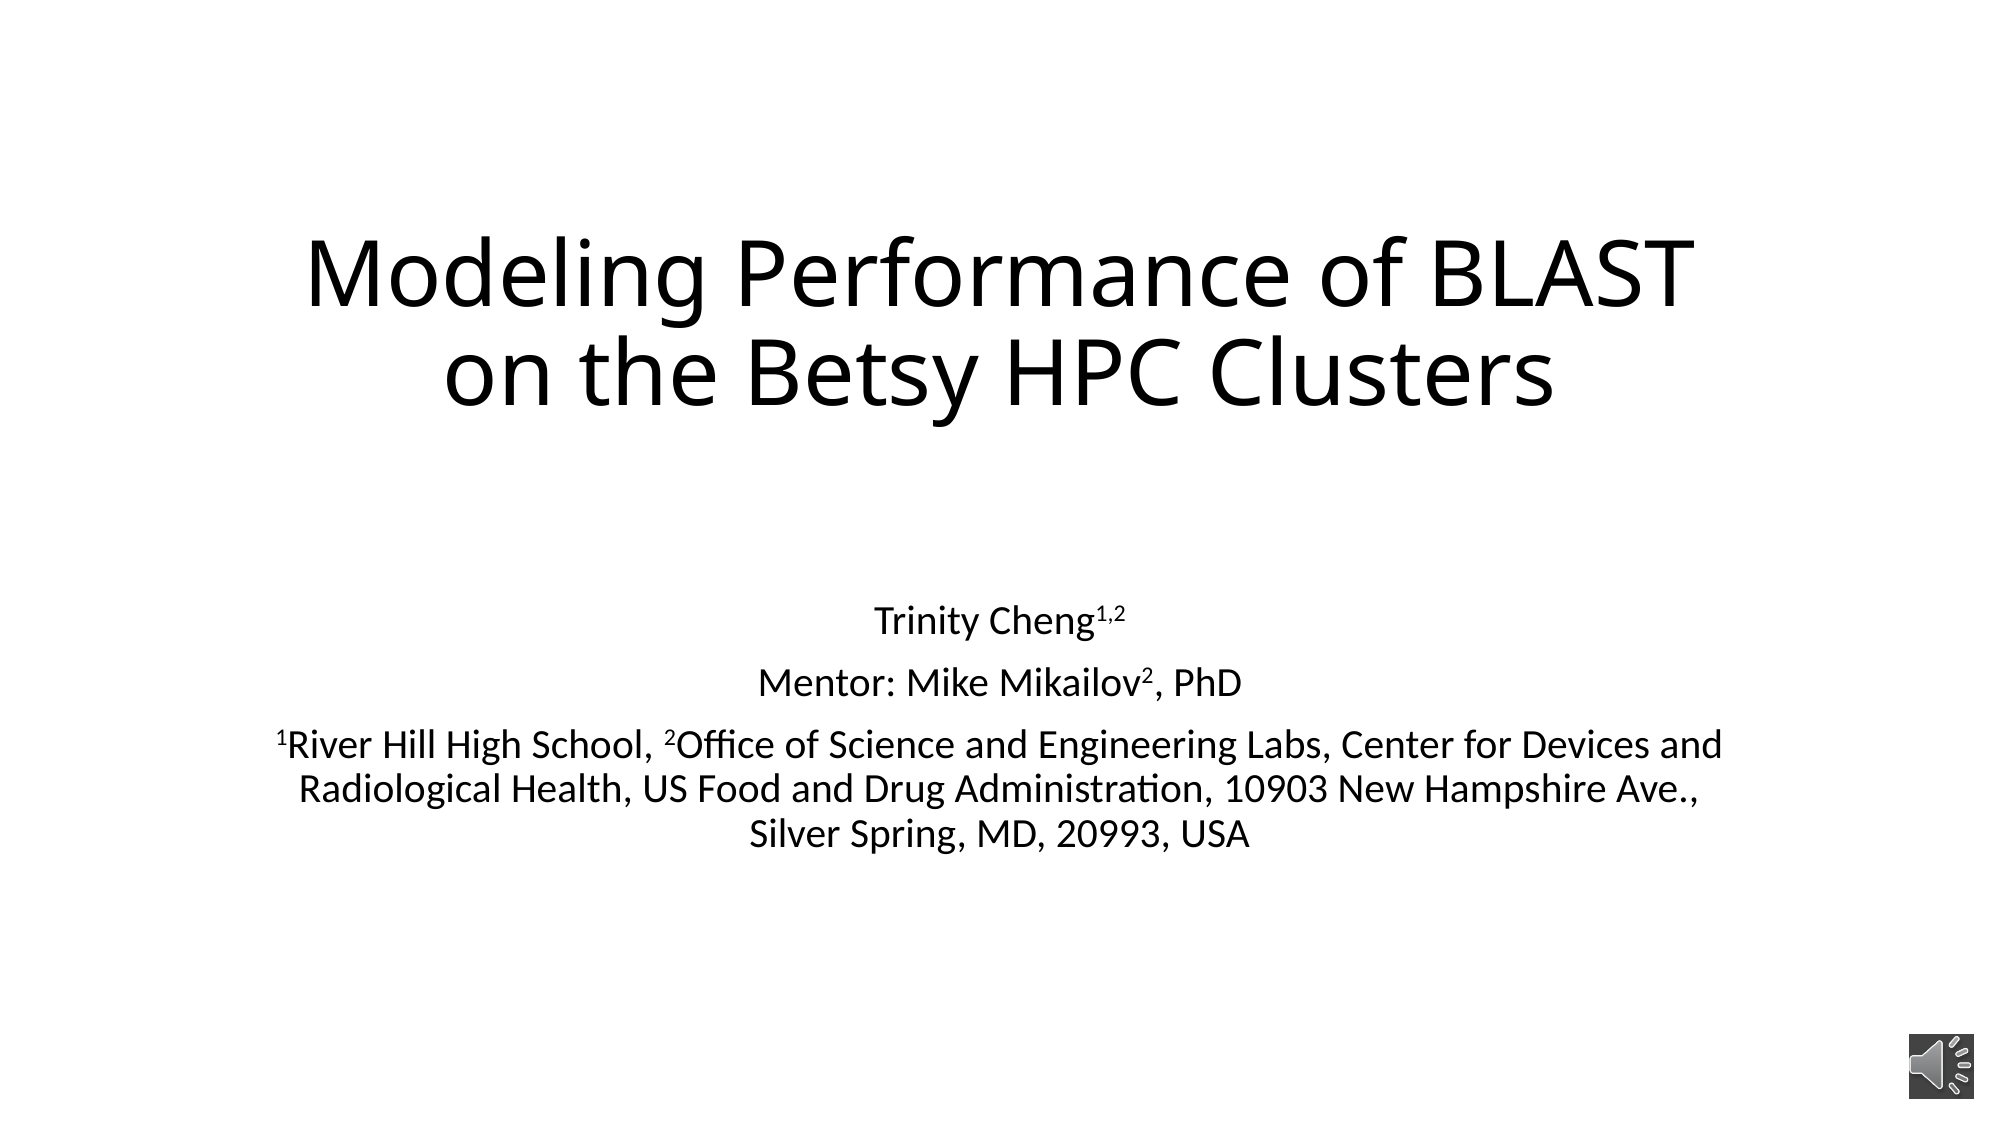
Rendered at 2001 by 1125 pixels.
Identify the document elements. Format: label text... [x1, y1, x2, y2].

title Modeling Performance of BLAST on the Betsy HPC Clusters [249, 184, 1750, 433]
subtitle Trinity Cheng1,2 Mentor: Mike Mikailov2, PhD 1River Hill High School, 2Office of Science and Engineering Labs, Center for Devices and Radiological Health, US Food and Drug Administration, 10903 New Hampshire Ave., Silver Spring, MD, 20993, USA [249, 590, 1750, 867]
picture [1908, 1033, 1975, 1100]
